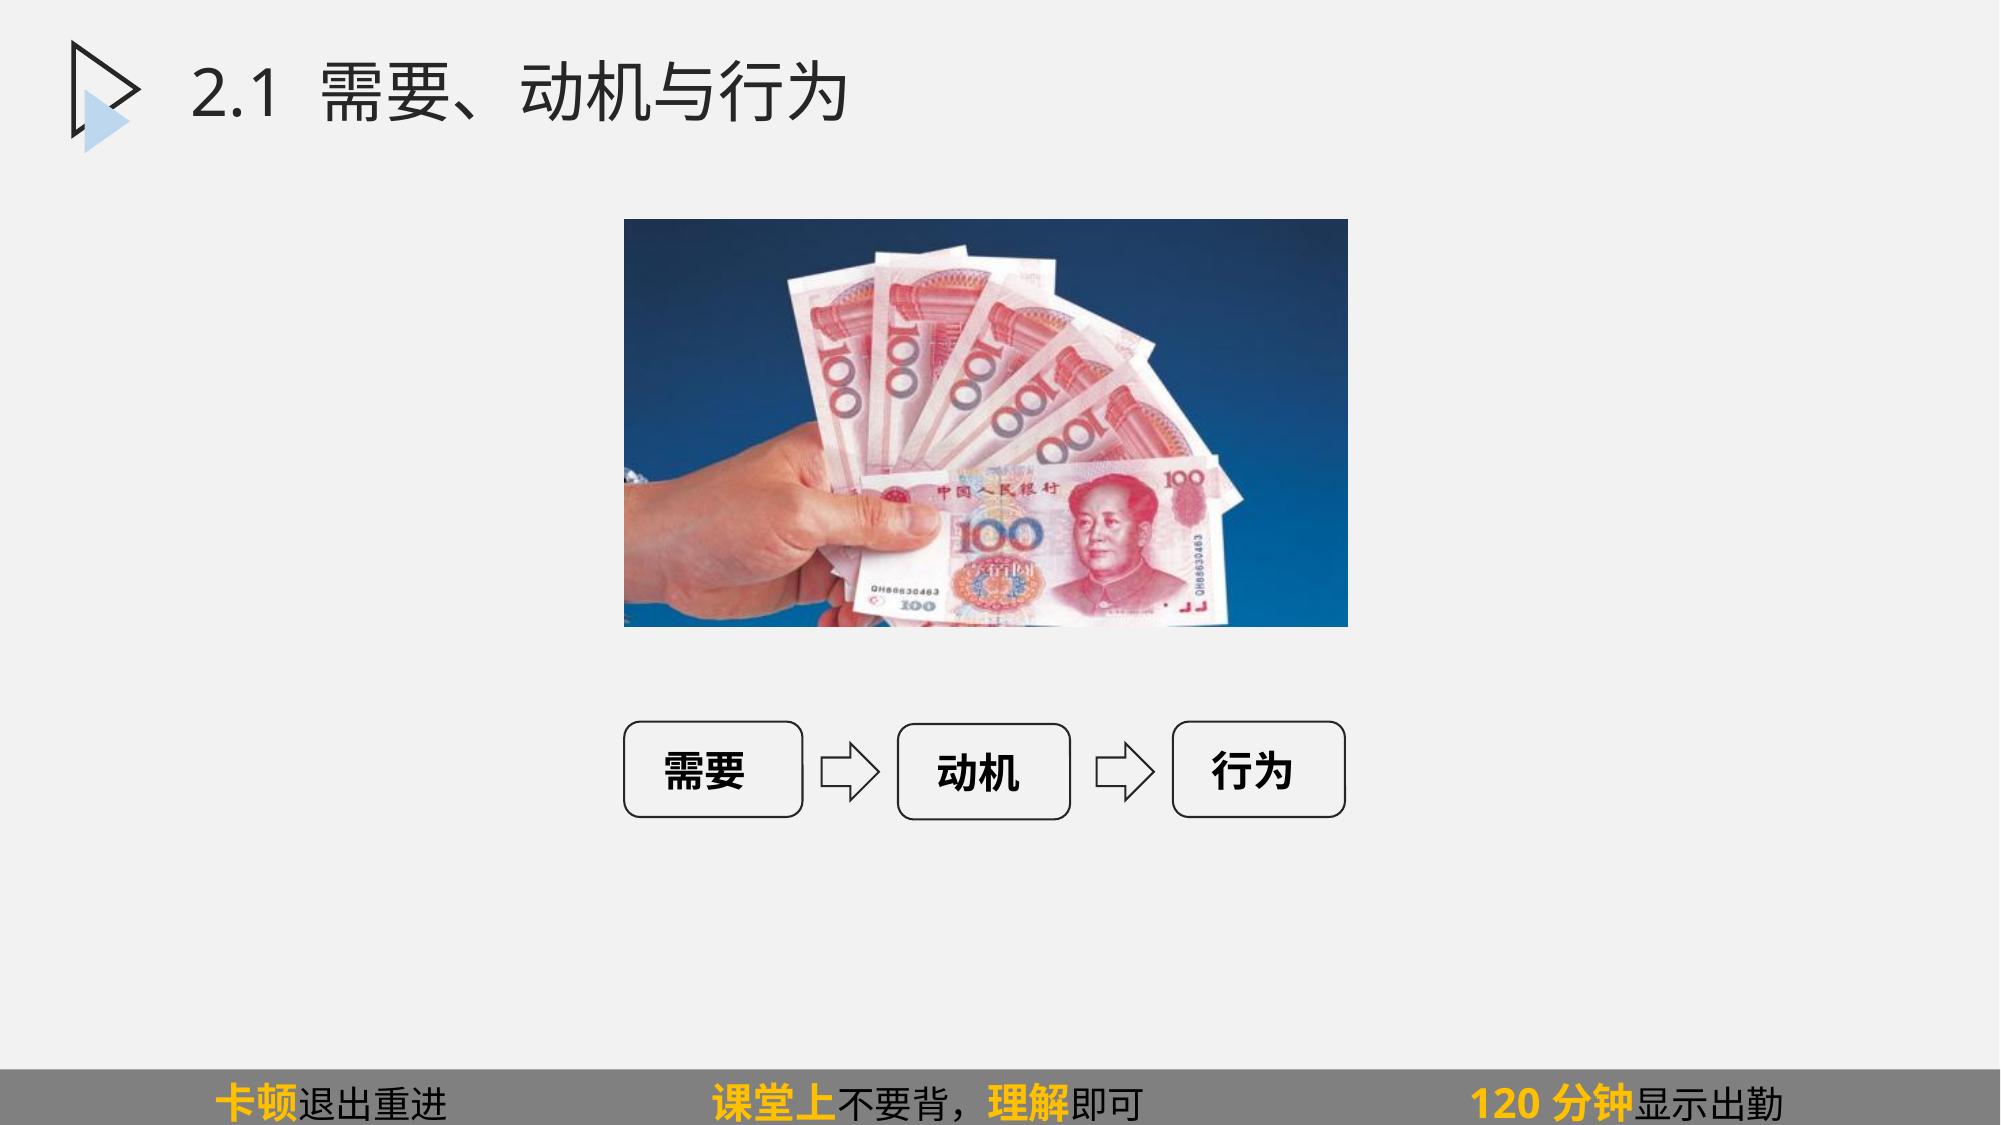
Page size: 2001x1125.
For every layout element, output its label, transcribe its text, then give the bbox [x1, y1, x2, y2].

picture [624, 219, 1348, 627]
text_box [624, 721, 1345, 932]
list 2.1 需要、动机与行为 [175, 42, 1320, 177]
